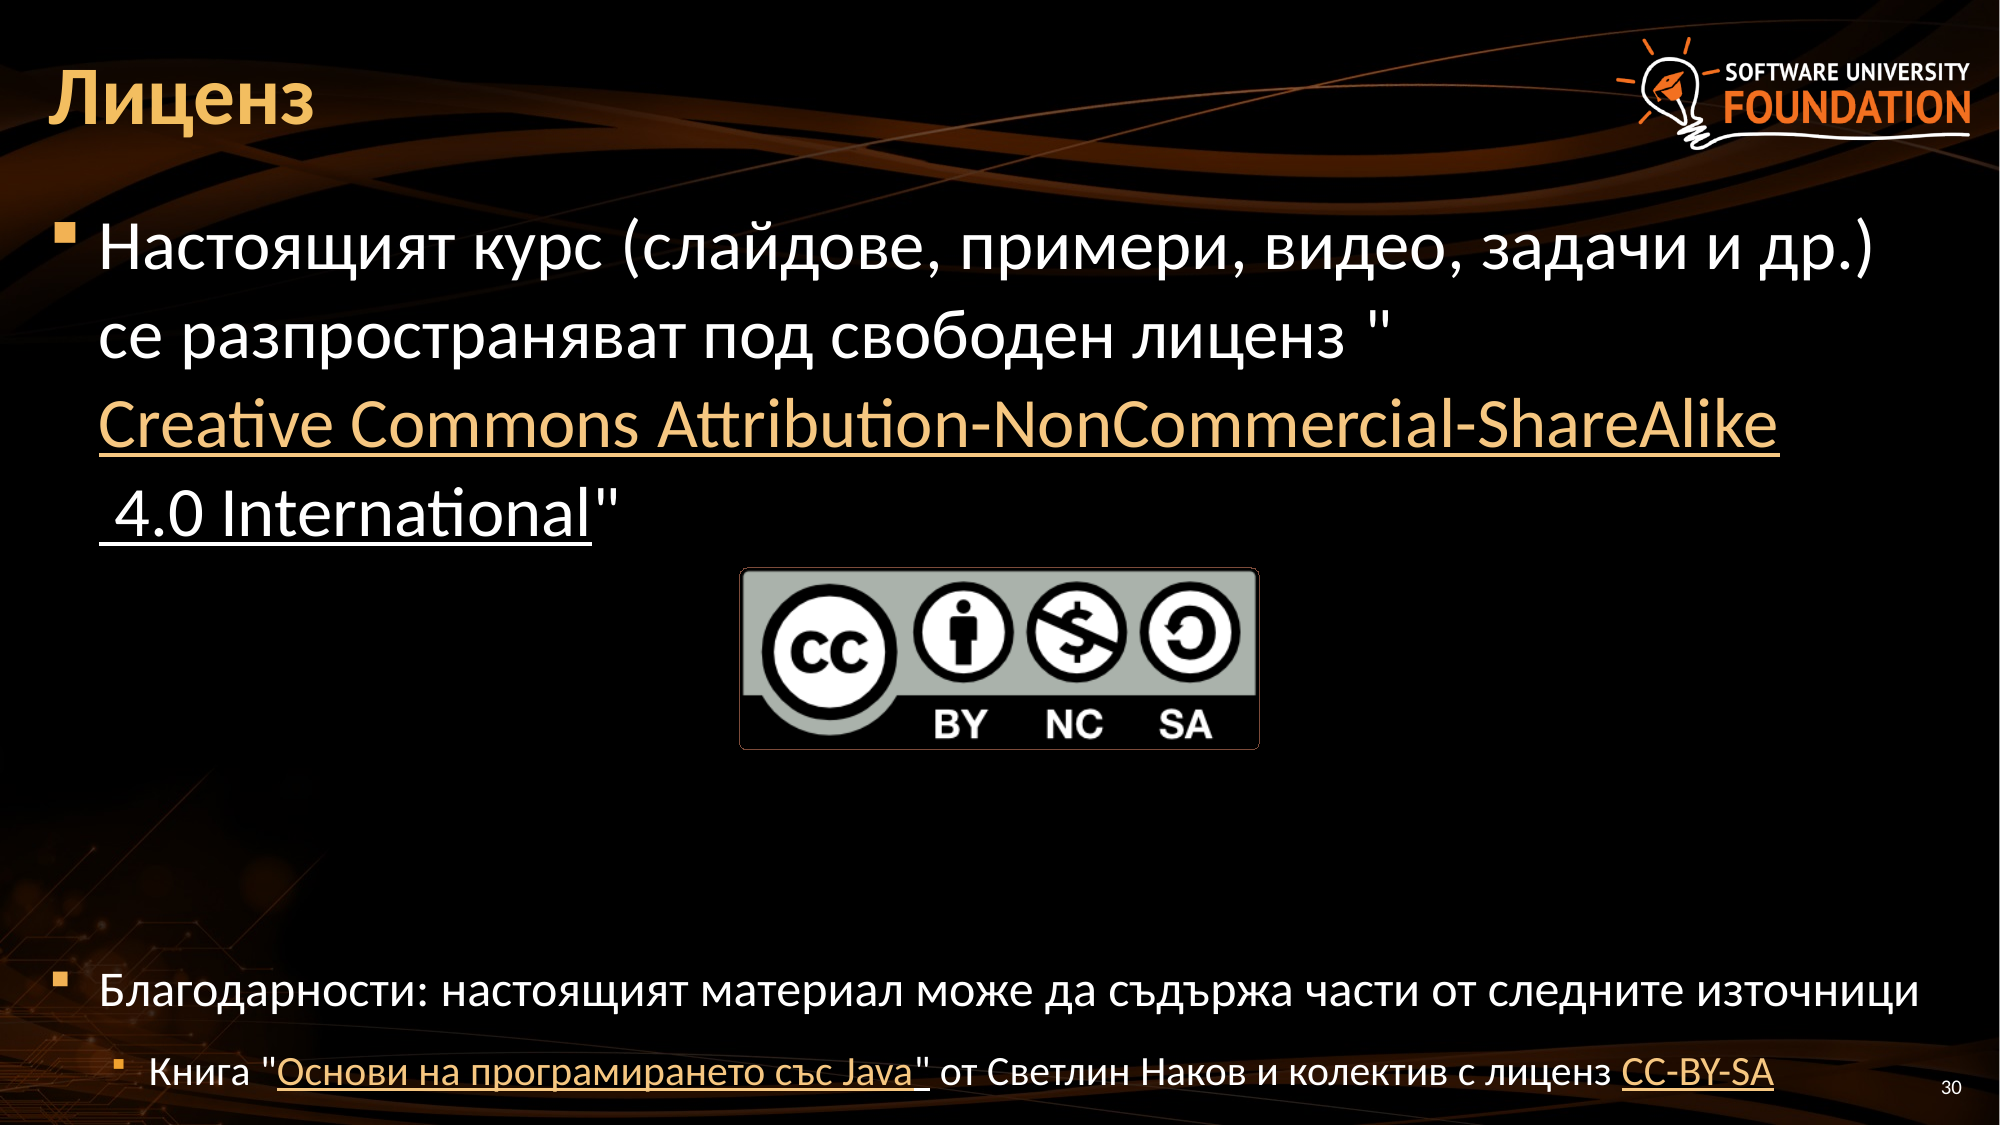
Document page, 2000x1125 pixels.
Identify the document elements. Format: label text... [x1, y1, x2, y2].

list Настоящият курс (слайдове, примери, видео, задачи и др.) се разпространяват под свободен лиценз "Creative Commons Attribution-NonCommercial-ShareAlike 4.0 International" Благодарности: настоящият материал може да съдържа части от следните източници Книга "Основи на програмирането със Java" от Светлин Наков и колектив с лиценз CC-BY-SA [31, 188, 1968, 1103]
title Лиценз [30, 6, 1602, 189]
picture [0, 0, 2000, 1125]
